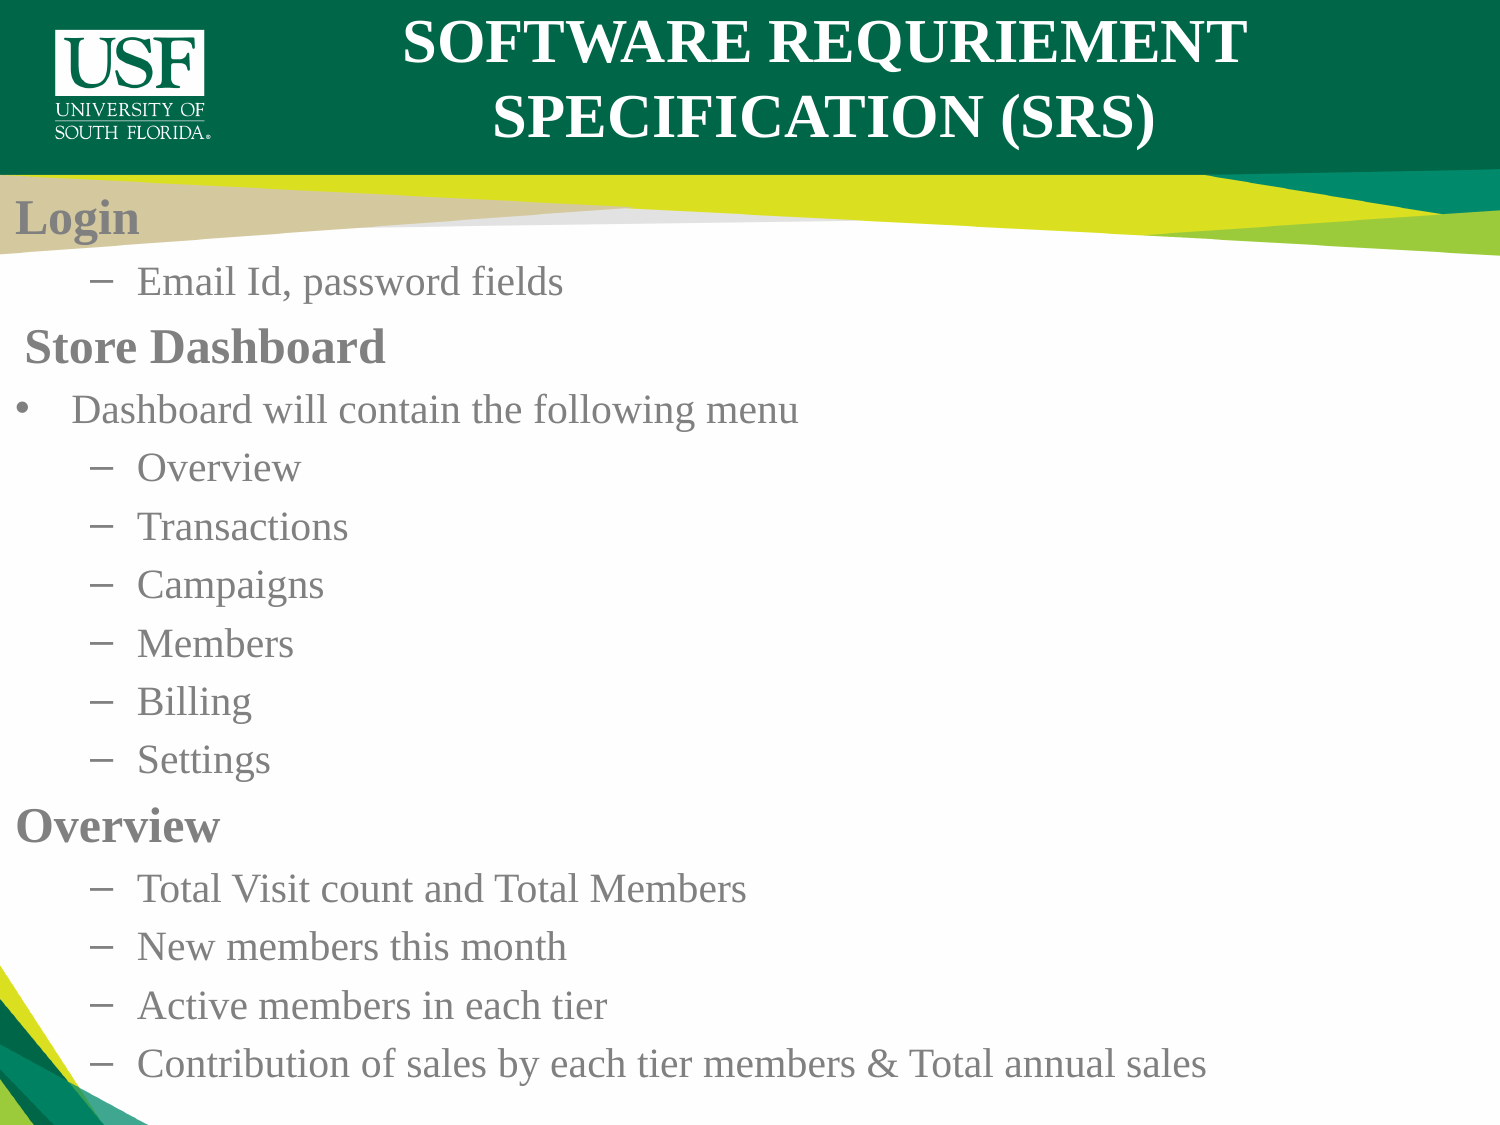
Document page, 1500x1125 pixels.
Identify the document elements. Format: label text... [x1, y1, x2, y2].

list Login Email Id, password fields Store Dashboard Dashboard will contain the following menu Overview Transactions Campaigns Members Billing Settings Overview Total Visit count and Total Members New members this month Active members in each tier Contribution of sales by each tier members & Total annual sales [0, 177, 1500, 1125]
picture [0, 0, 1500, 177]
title SOFTWARE REQURIEMENT SPECIFICATION (SRS) [224, 0, 1425, 151]
